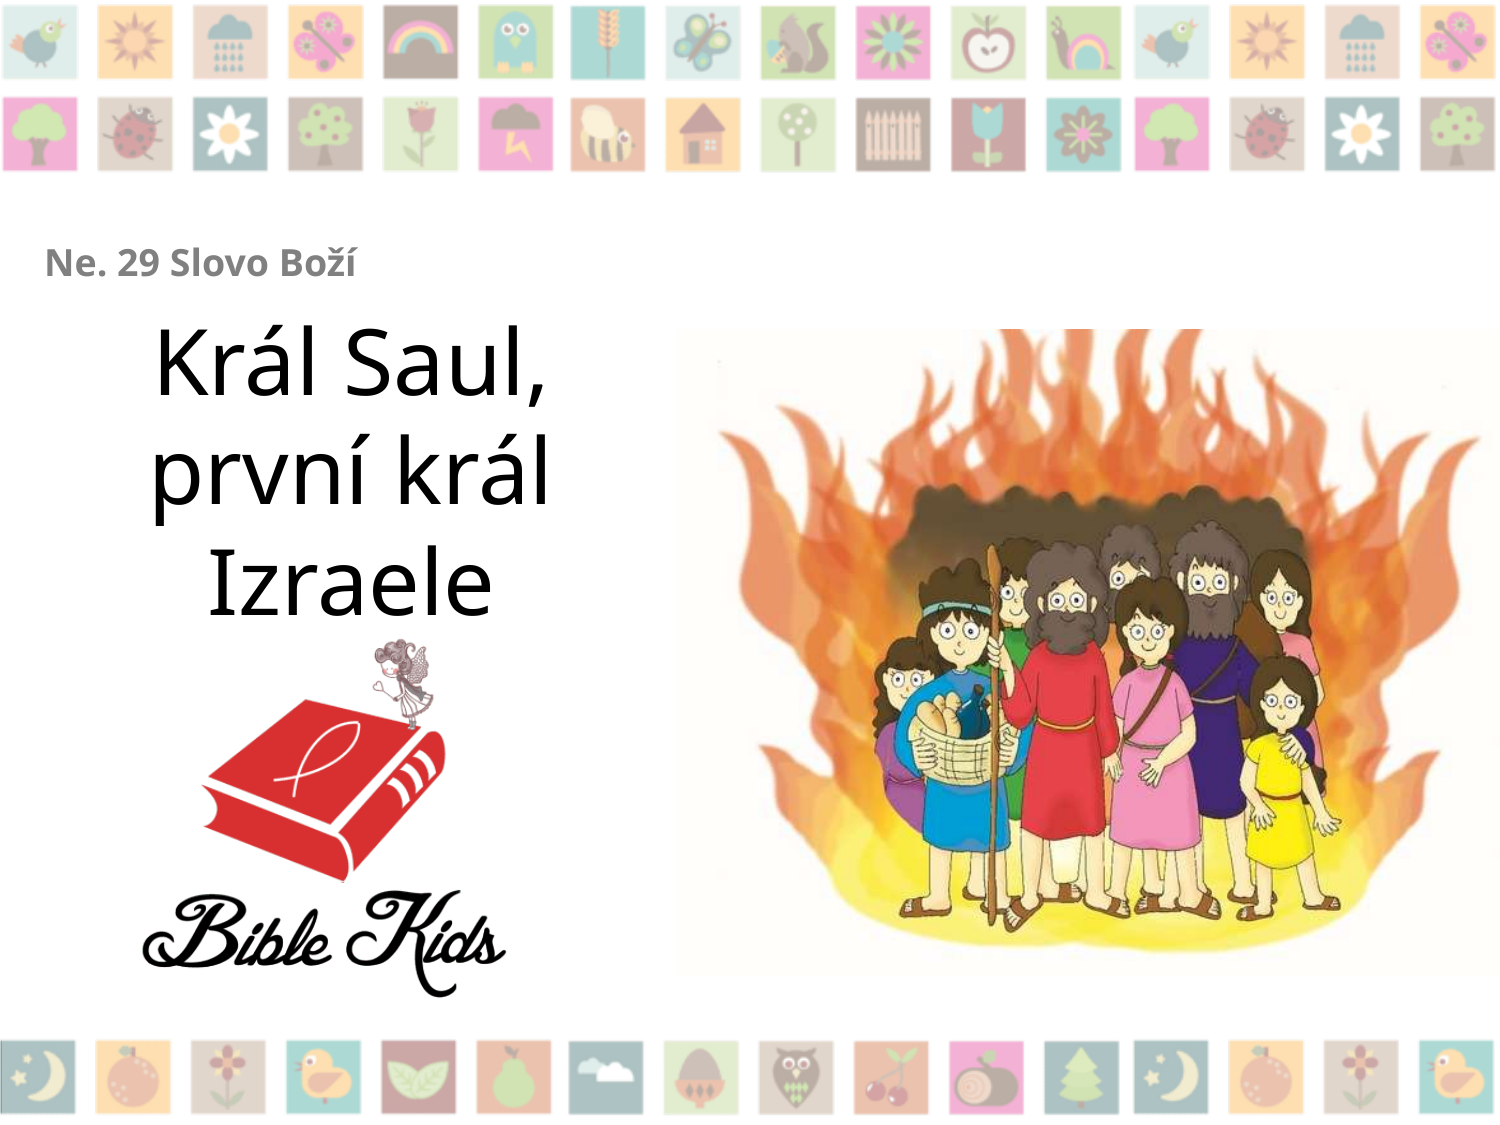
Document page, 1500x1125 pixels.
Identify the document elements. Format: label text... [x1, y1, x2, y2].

text_box Ne. 29 Slovo Boží [29, 231, 573, 292]
picture [117, 600, 544, 1027]
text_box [0, 3, 1500, 181]
text_box Král Saul, první král Izraele [28, 296, 674, 641]
picture [677, 329, 1500, 977]
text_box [0, 1028, 1500, 1118]
